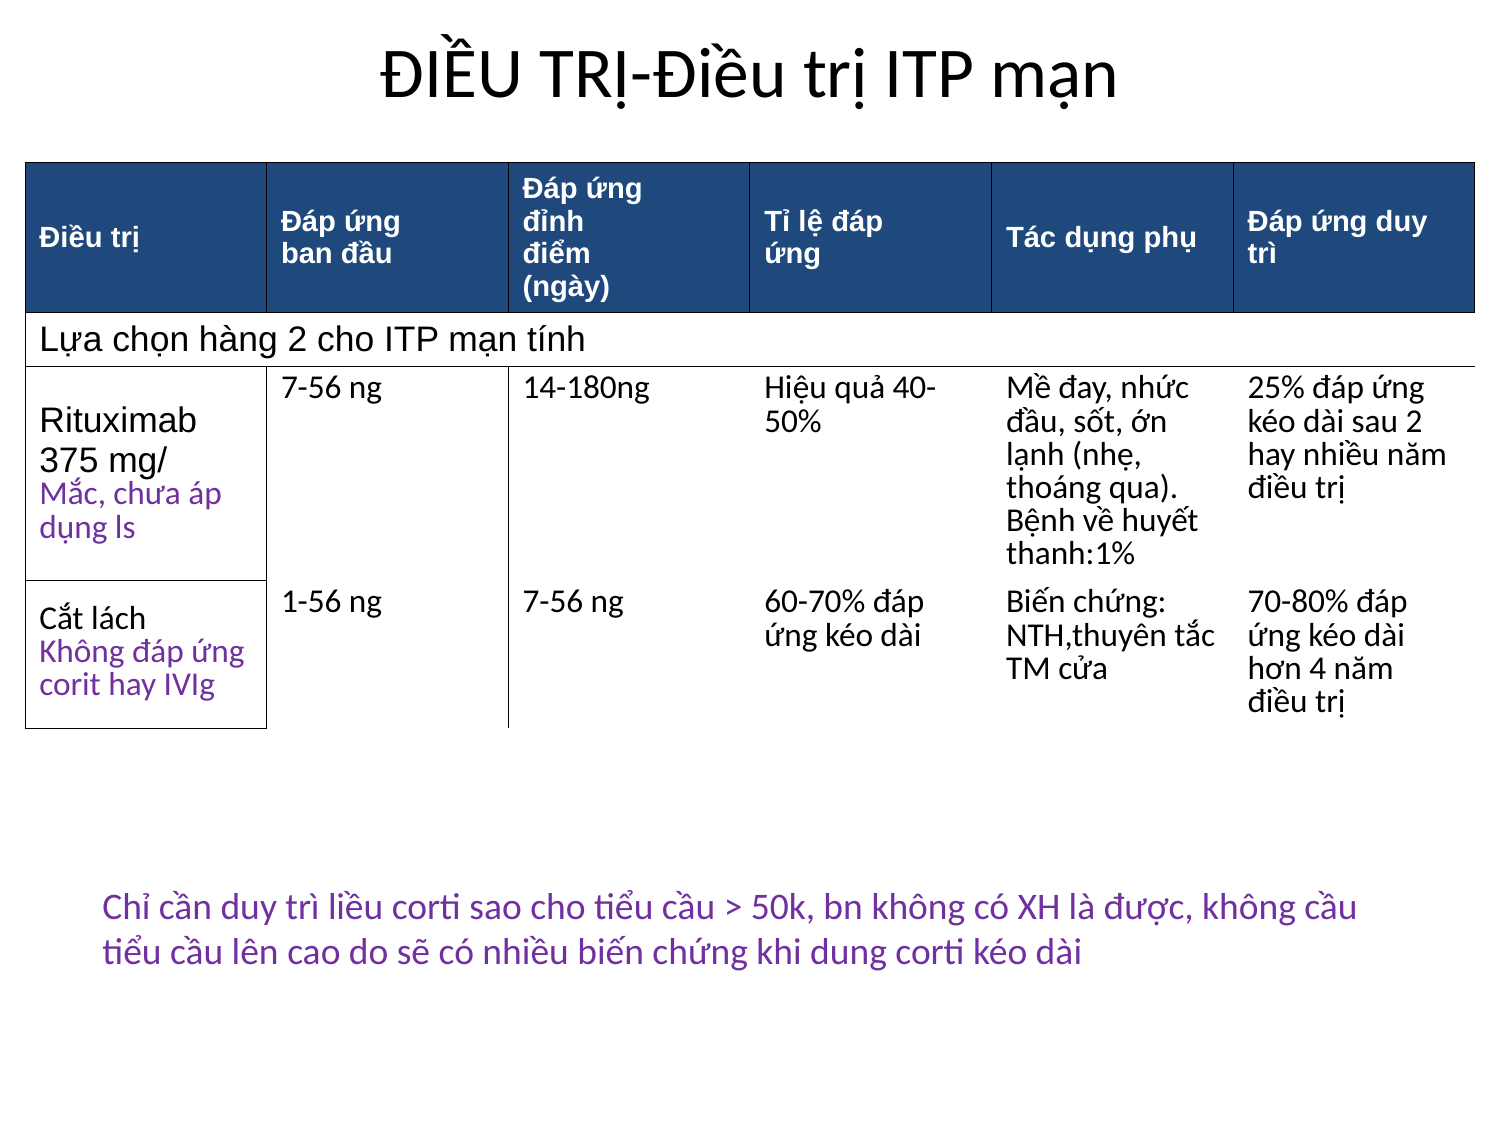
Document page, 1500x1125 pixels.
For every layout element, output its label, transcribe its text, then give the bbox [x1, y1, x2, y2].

table_cell 1-56 ng [267, 581, 508, 728]
table_cell Rituximab 375 mg/ Mắc, chưa áp dụng ls [26, 367, 266, 580]
table_cell Biến chứng: NTH,thuyên tắc TM cửa [992, 581, 1233, 728]
table_header Đáp ứng duy trì [1234, 163, 1474, 312]
table_header Điều trị [26, 163, 266, 312]
text_box Chỉ cần duy trì liều corti sao cho tiểu cầu > 50k, bn không có XH là được, không cầu tiểu cầu lên cao do sẽ có nhiều biến chứng khi dung corti kéo dài [87, 874, 1413, 980]
table_cell 14-180ng [509, 367, 750, 581]
table_cell 60-70% đáp ứng kéo dài [750, 581, 992, 728]
title ĐIỀU TRỊ-Điều trị ITP mạn [24, 18, 1475, 121]
table_header Đáp ứng ban đầu [267, 163, 508, 312]
table_cell Mề đay, nhức đầu, sốt, ớn lạnh (nhẹ, thoáng qua). Bệnh về huyết thanh:1% [992, 367, 1233, 581]
table_cell Lựa chọn hàng 2 cho ITP mạn tính [26, 313, 1475, 366]
table_cell 70-80% đáp ứng kéo dài hơn 4 năm điều trị [1233, 581, 1475, 728]
table_header Đáp ứng đỉnh điểm (ngày) [509, 163, 749, 312]
table_cell 7-56 ng [509, 581, 750, 728]
table_cell 25% đáp ứng kéo dài sau 2 hay nhiều năm điều trị [1233, 367, 1475, 581]
table_cell Hiệu quả 40-50% [750, 367, 992, 581]
table_cell 7-56 ng [267, 367, 508, 581]
table_header Tác dụng phụ [992, 163, 1233, 312]
table_cell Cắt lách Không đáp ứng corit hay IVIg [26, 581, 266, 728]
table_header Tỉ lệ đáp ứng [750, 163, 991, 312]
